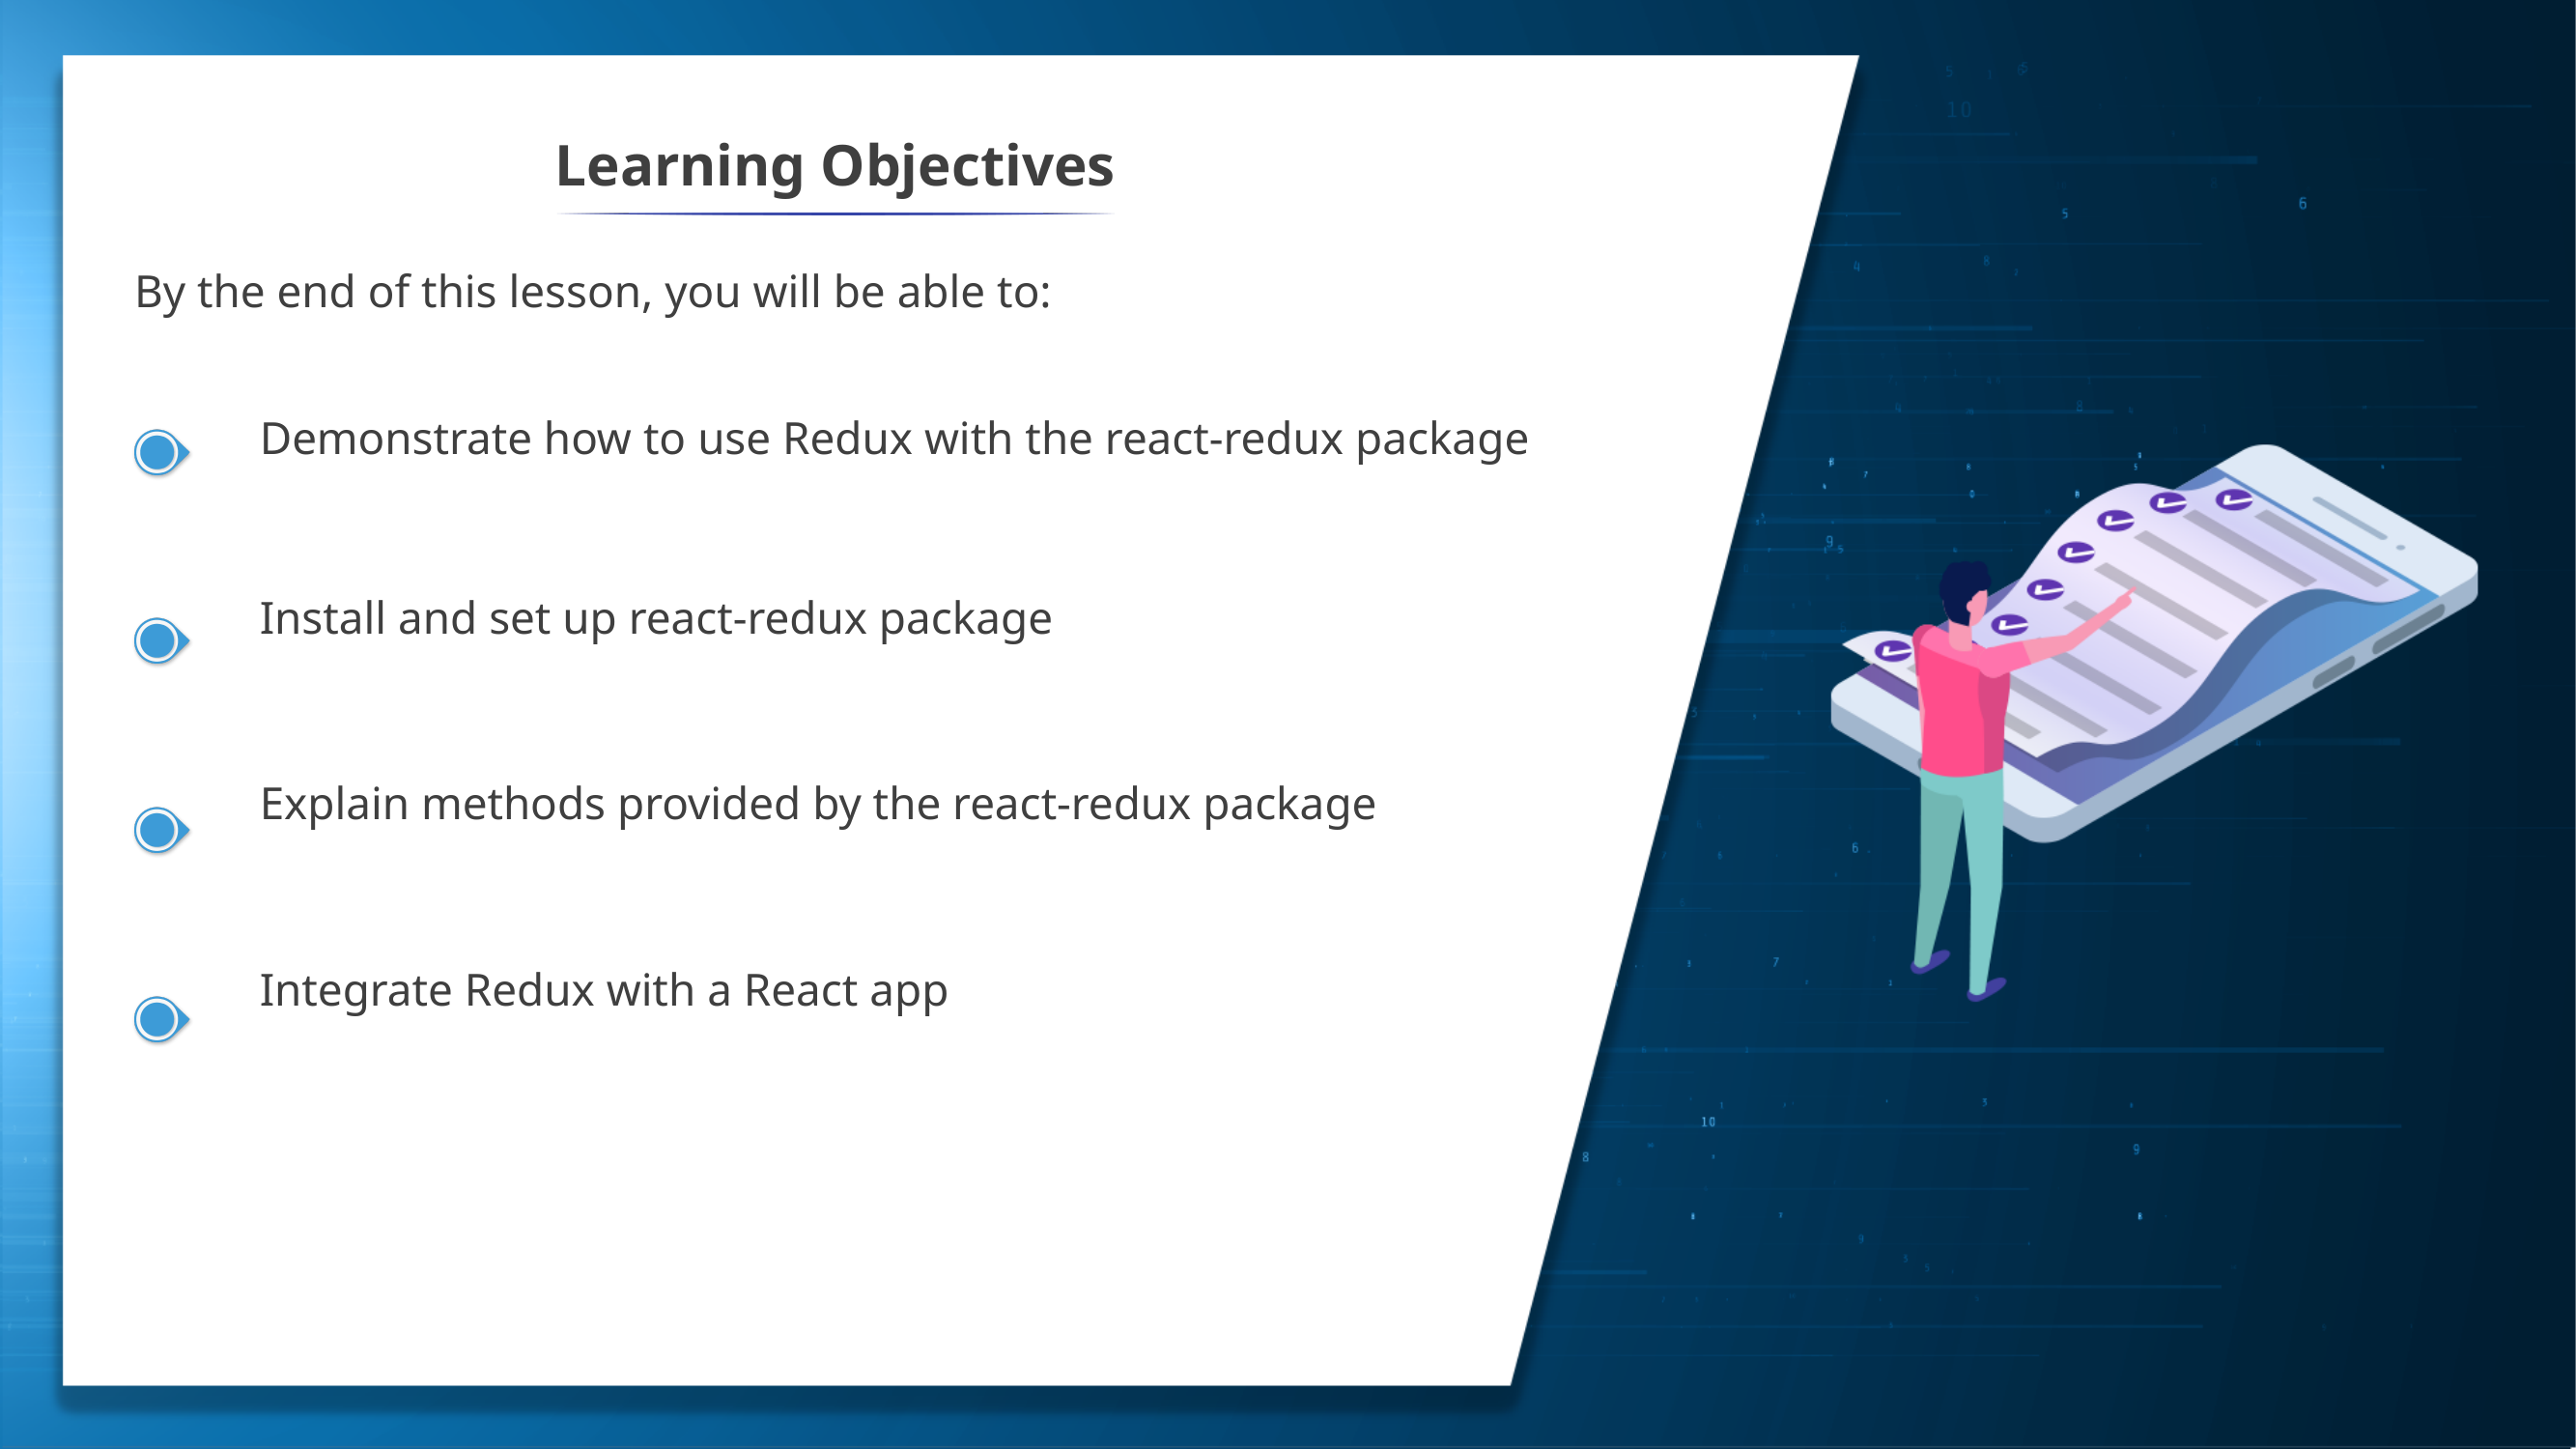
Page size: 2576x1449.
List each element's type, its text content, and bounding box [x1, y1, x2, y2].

list Integrate Redux with a React app [244, 967, 1549, 1055]
list Install and set up react-redux package [244, 595, 1549, 683]
list Demonstrate how to use Redux with the react-redux package [244, 410, 1549, 497]
text_box By the end of this lesson, you will be able to: [120, 263, 1425, 351]
picture [0, 0, 2576, 1449]
list Explain methods provided by the react-redux package [244, 781, 1549, 868]
